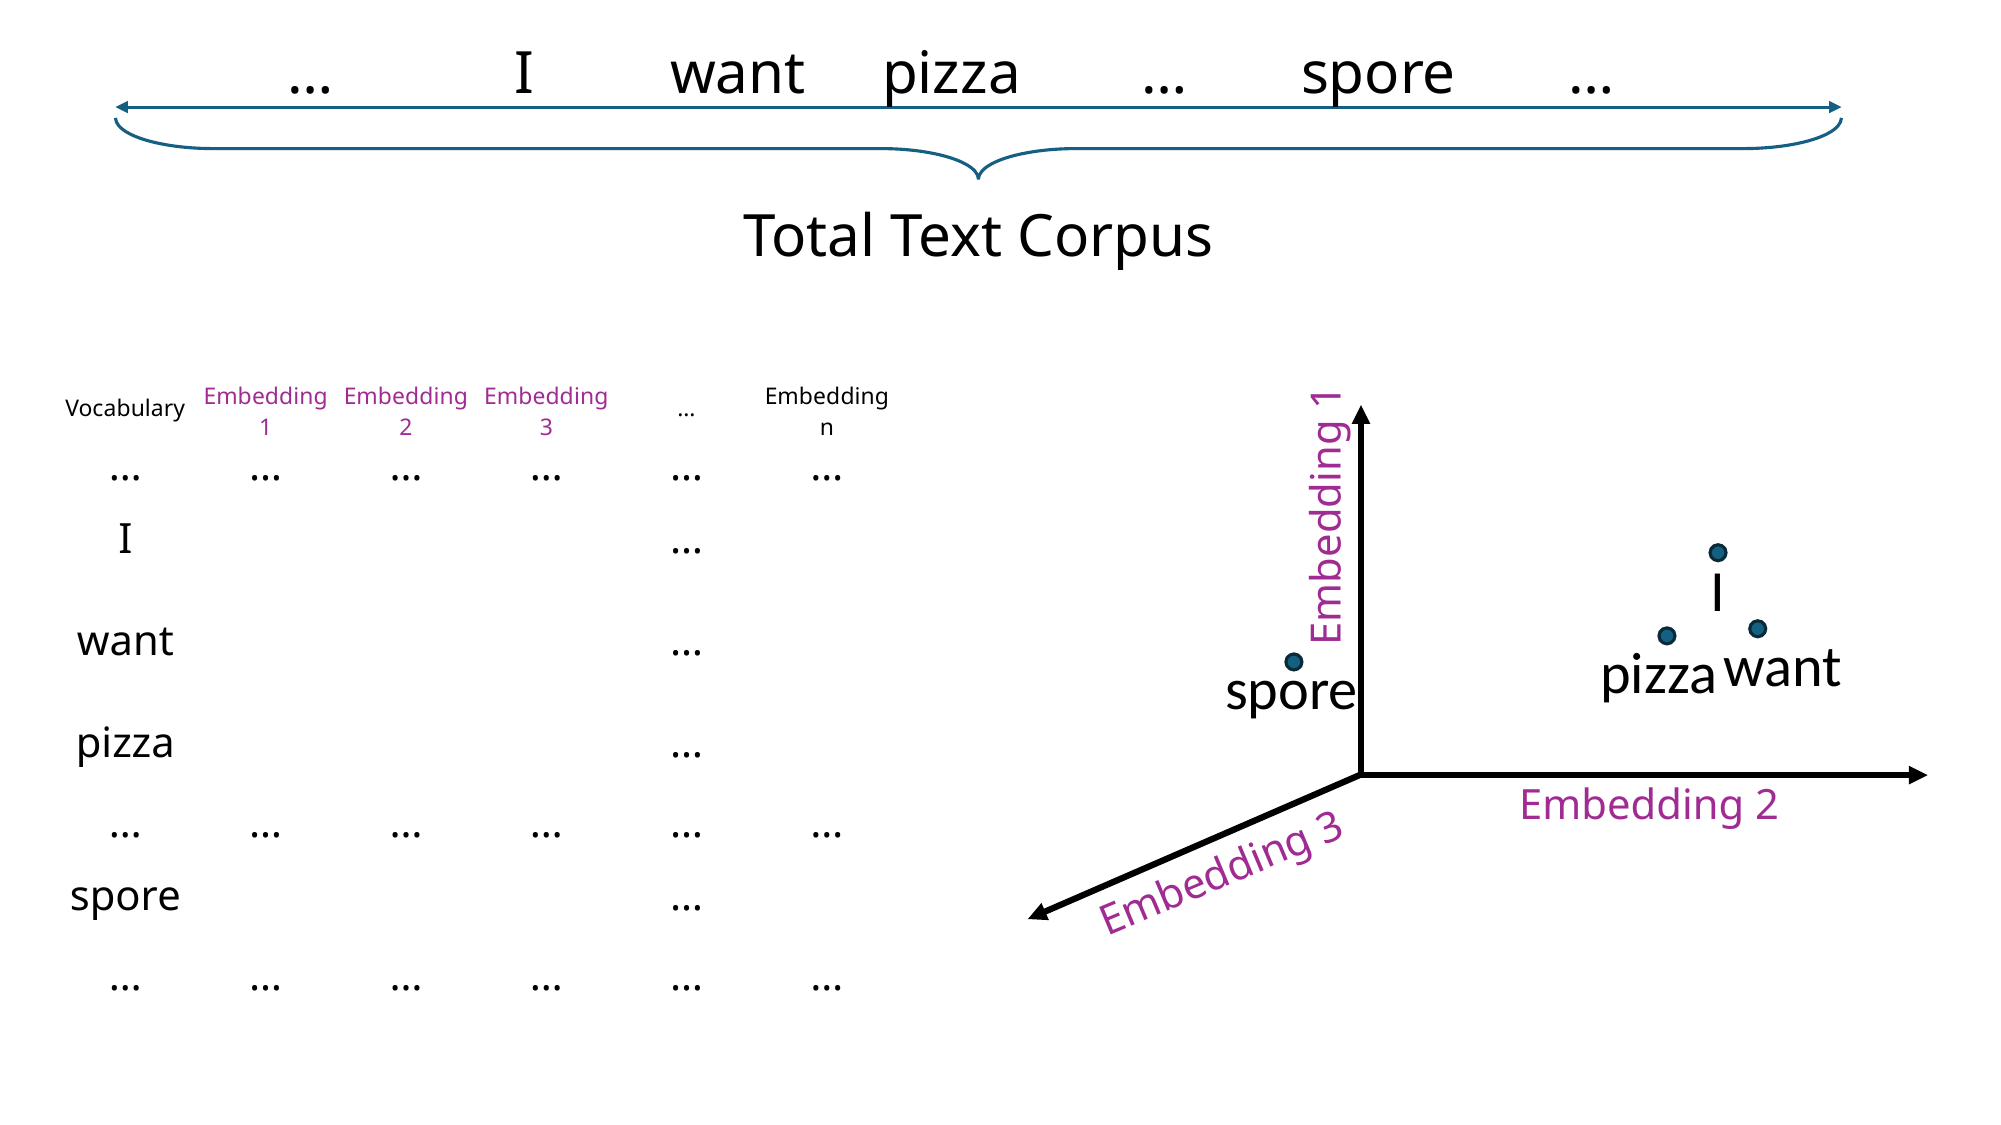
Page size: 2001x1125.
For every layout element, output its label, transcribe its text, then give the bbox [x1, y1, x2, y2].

table_header I [418, 24, 631, 106]
table_header … [1058, 24, 1272, 106]
table_header want [631, 24, 845, 106]
text_box [113, 117, 1843, 180]
table_header pizza [845, 24, 1058, 106]
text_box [1027, 318, 1929, 920]
table_header … [1485, 24, 1699, 106]
table_header … [204, 24, 418, 106]
table_header spore [1272, 24, 1485, 106]
text_box Total Text Corpus [115, 190, 1842, 276]
